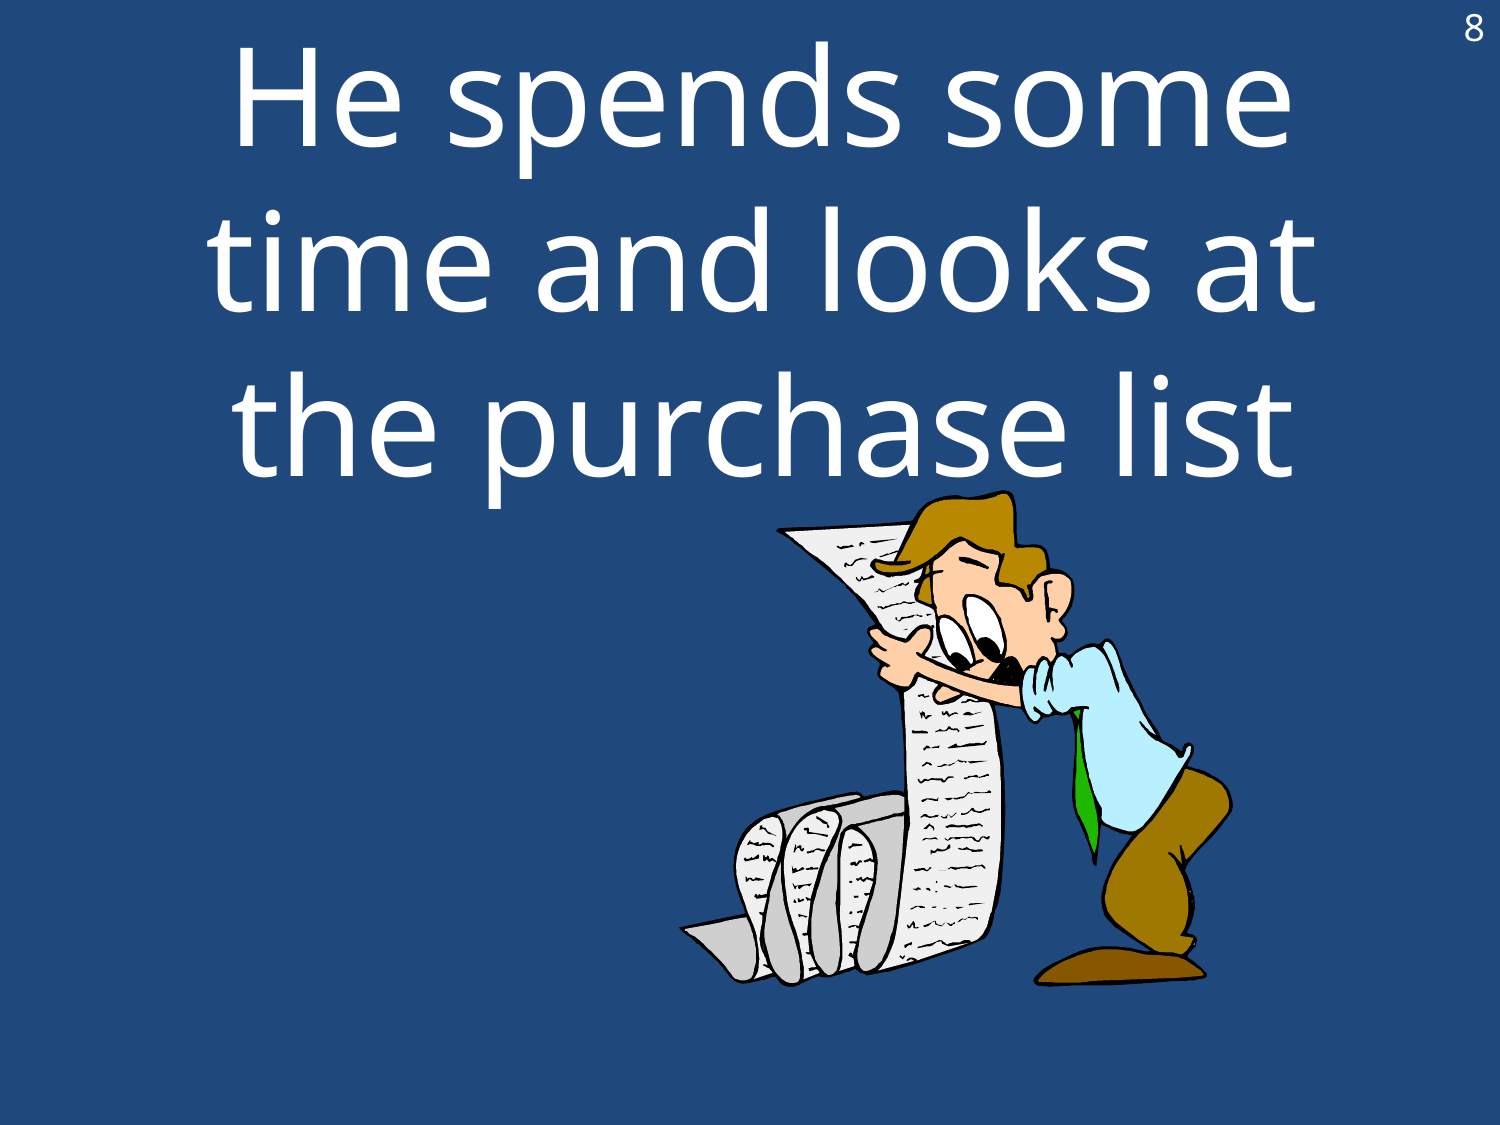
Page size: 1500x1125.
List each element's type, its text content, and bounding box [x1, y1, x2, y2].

title He spends some time and looks at the purchase list [87, 162, 1438, 350]
slide_number 8 [1149, 0, 1500, 60]
picture [678, 489, 1234, 989]
